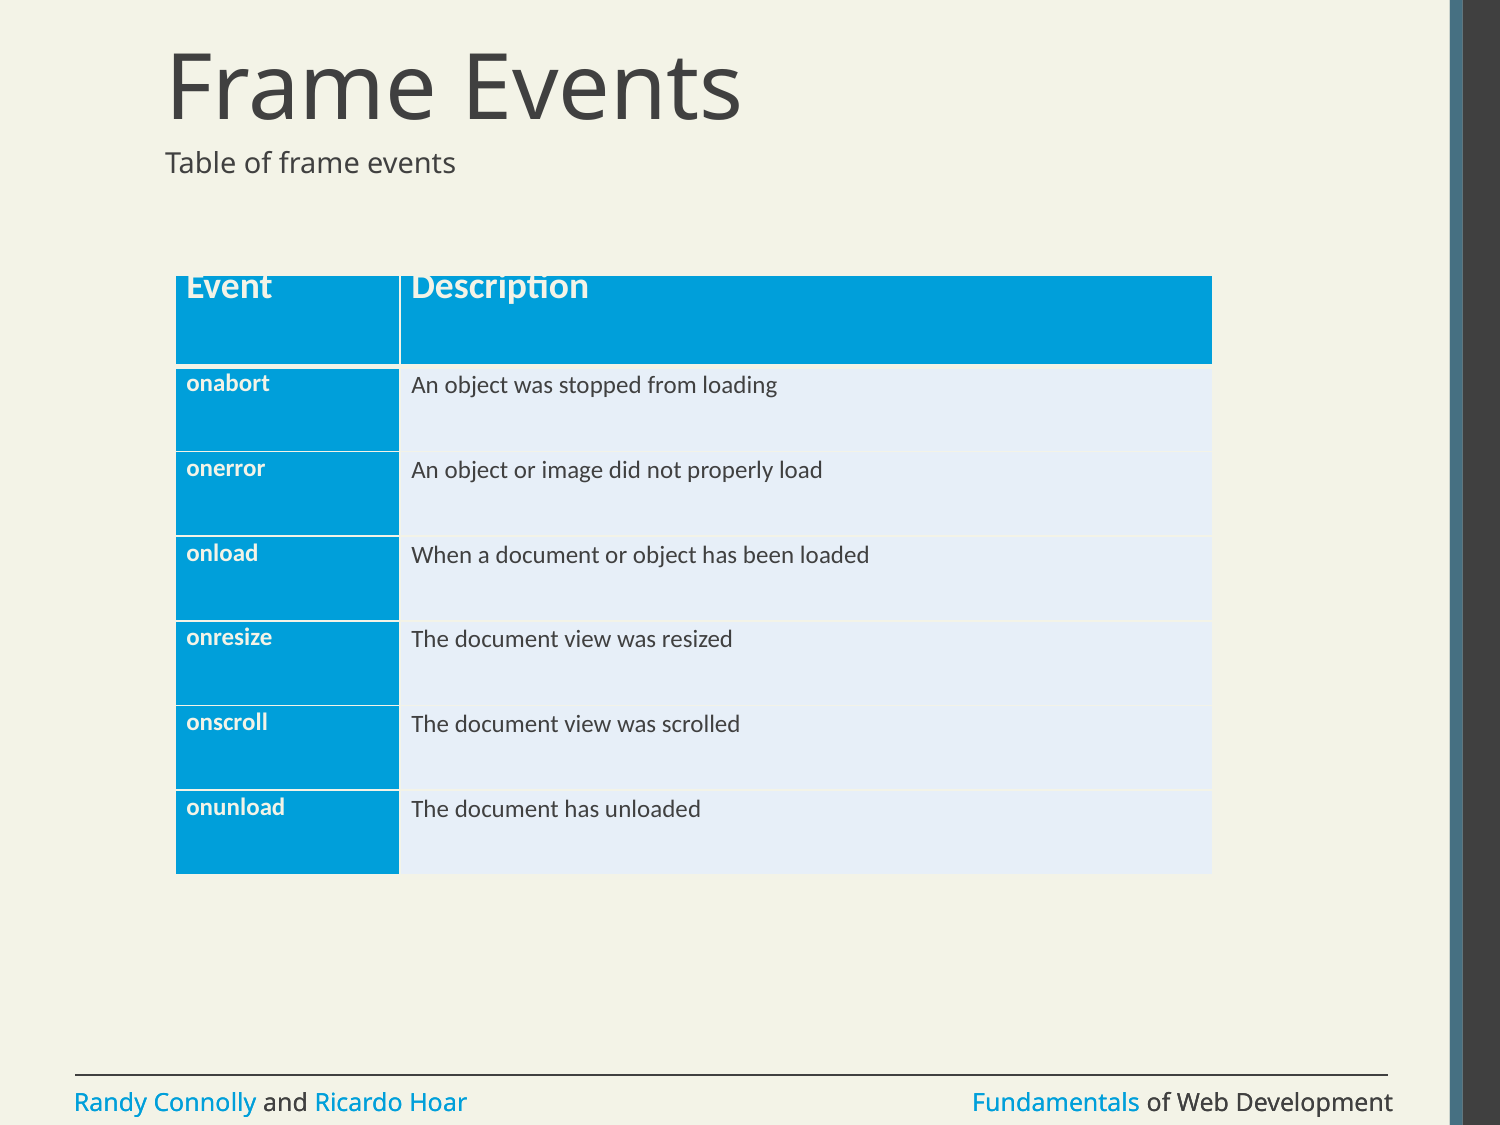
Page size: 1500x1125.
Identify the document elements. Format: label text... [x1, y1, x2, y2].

table_header Event [176, 276, 399, 364]
table_cell When a document or object has been loaded [401, 537, 1212, 620]
table_cell An object or image did not properly load [401, 452, 1212, 535]
table_cell The document view was scrolled [401, 706, 1212, 789]
title Frame Events [150, 20, 1425, 188]
table_cell onabort [176, 369, 399, 451]
table_cell onload [176, 537, 399, 620]
table_cell onerror [176, 452, 399, 535]
table_cell onscroll [176, 706, 399, 789]
table_cell The document view was resized [401, 622, 1212, 705]
table_cell onresize [176, 622, 399, 705]
table_cell onunload [176, 791, 399, 874]
list Table of frame events [150, 137, 1200, 188]
table_cell An object was stopped from loading [401, 369, 1212, 451]
table_cell The document has unloaded [401, 791, 1212, 874]
table_header Description [401, 276, 1212, 364]
